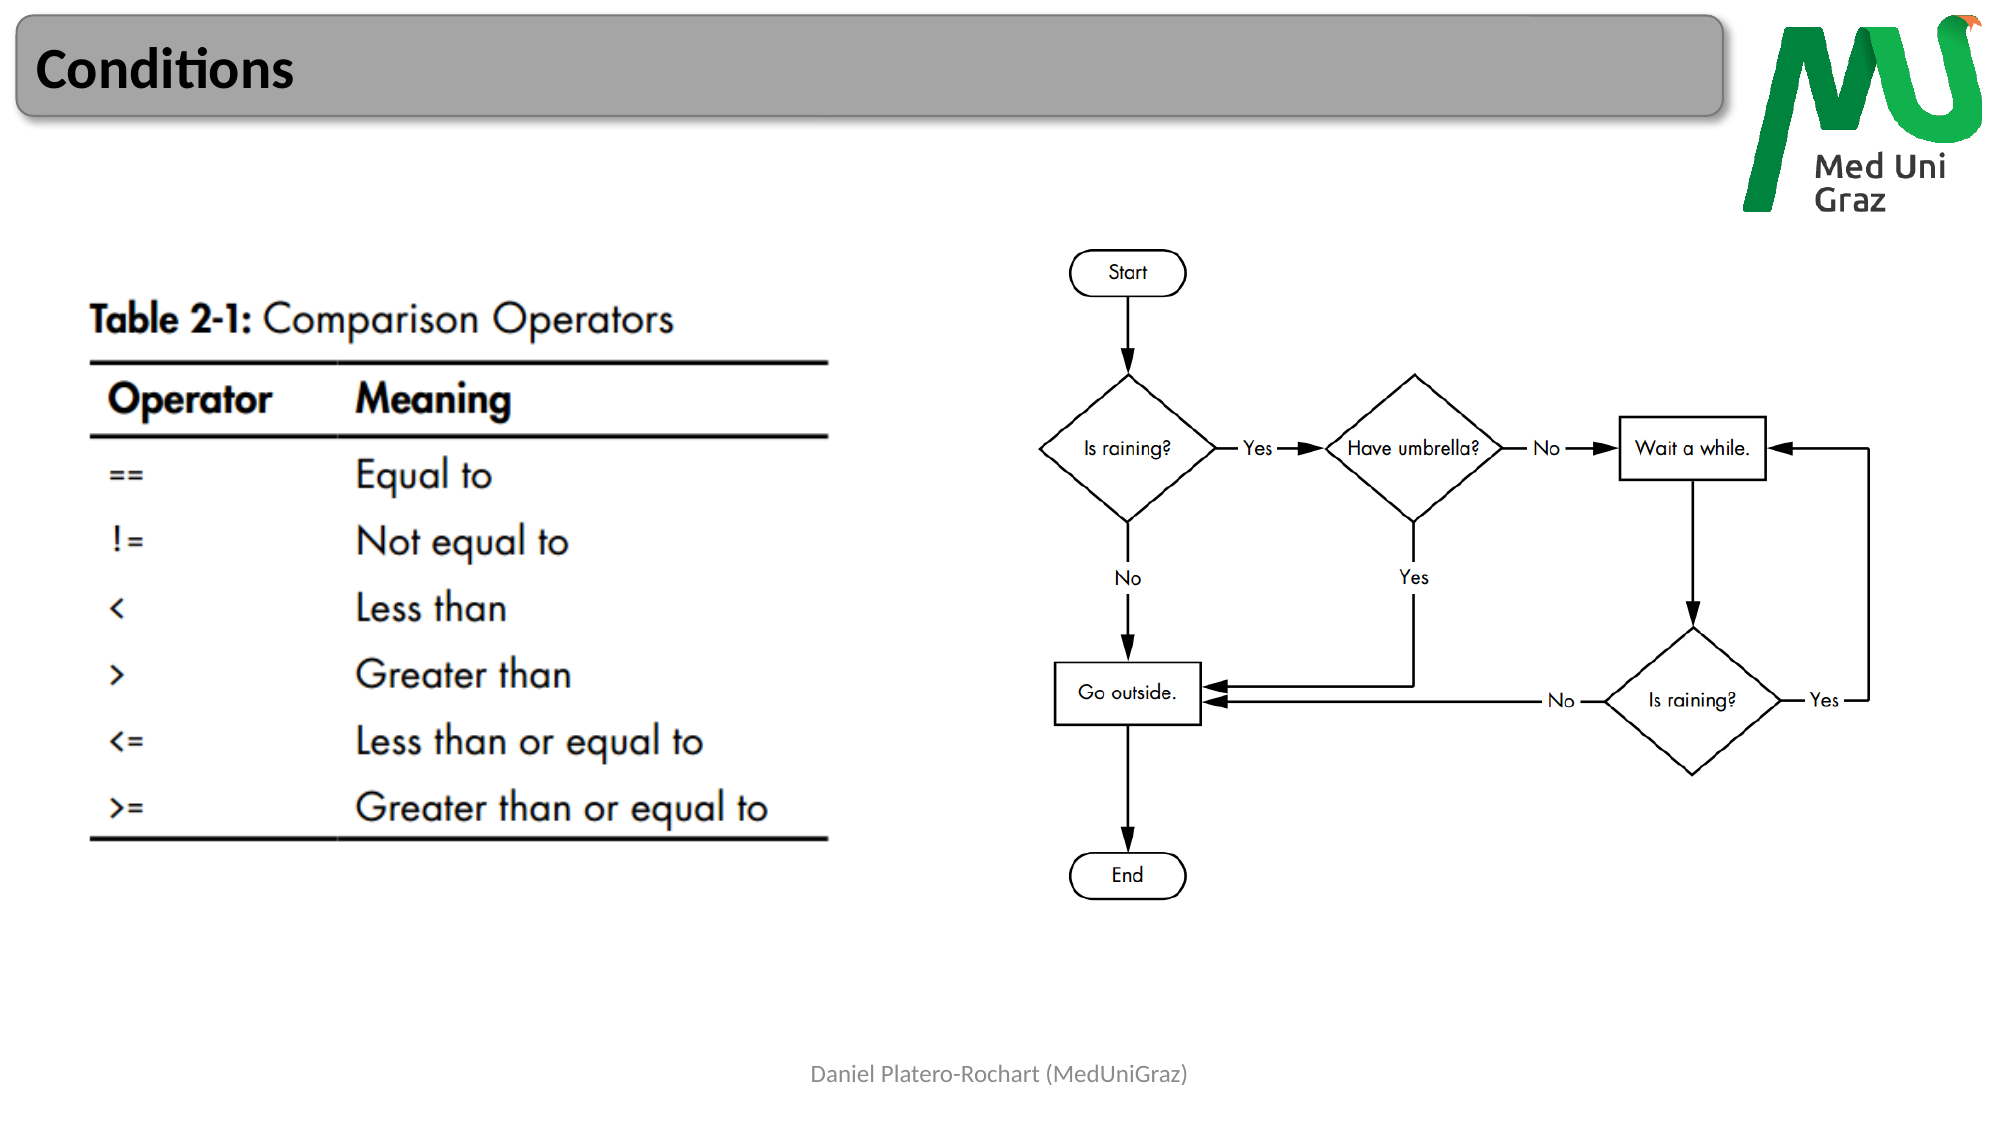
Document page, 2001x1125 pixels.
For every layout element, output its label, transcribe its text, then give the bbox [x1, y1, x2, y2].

text_box Conditions [15, 14, 1724, 117]
picture [1742, 15, 1982, 217]
picture [46, 275, 870, 862]
footer Daniel Platero-Rochart (MedUniGraz) [662, 1042, 1338, 1103]
picture [999, 223, 1909, 912]
